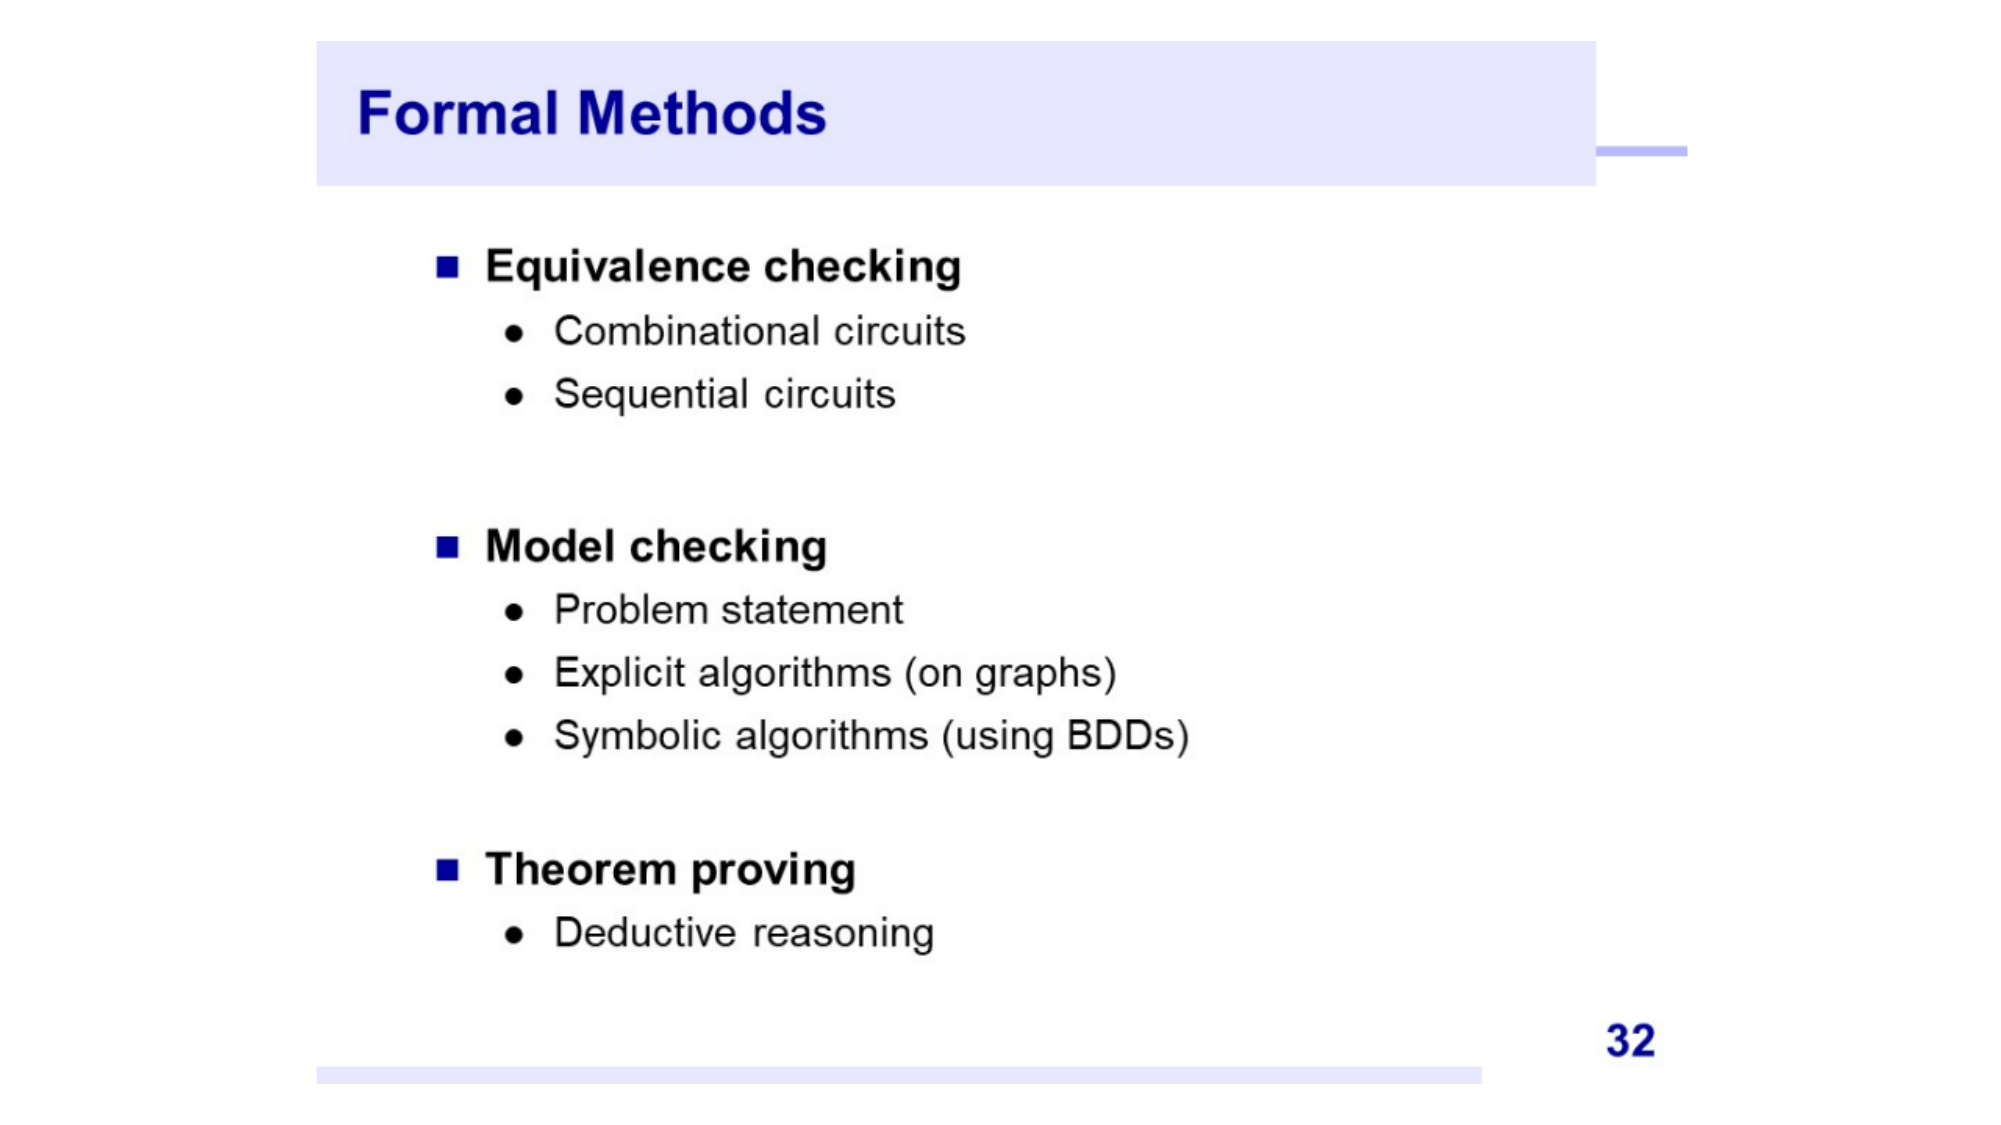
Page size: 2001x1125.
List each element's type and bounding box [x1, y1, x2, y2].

picture [306, 41, 1694, 1084]
